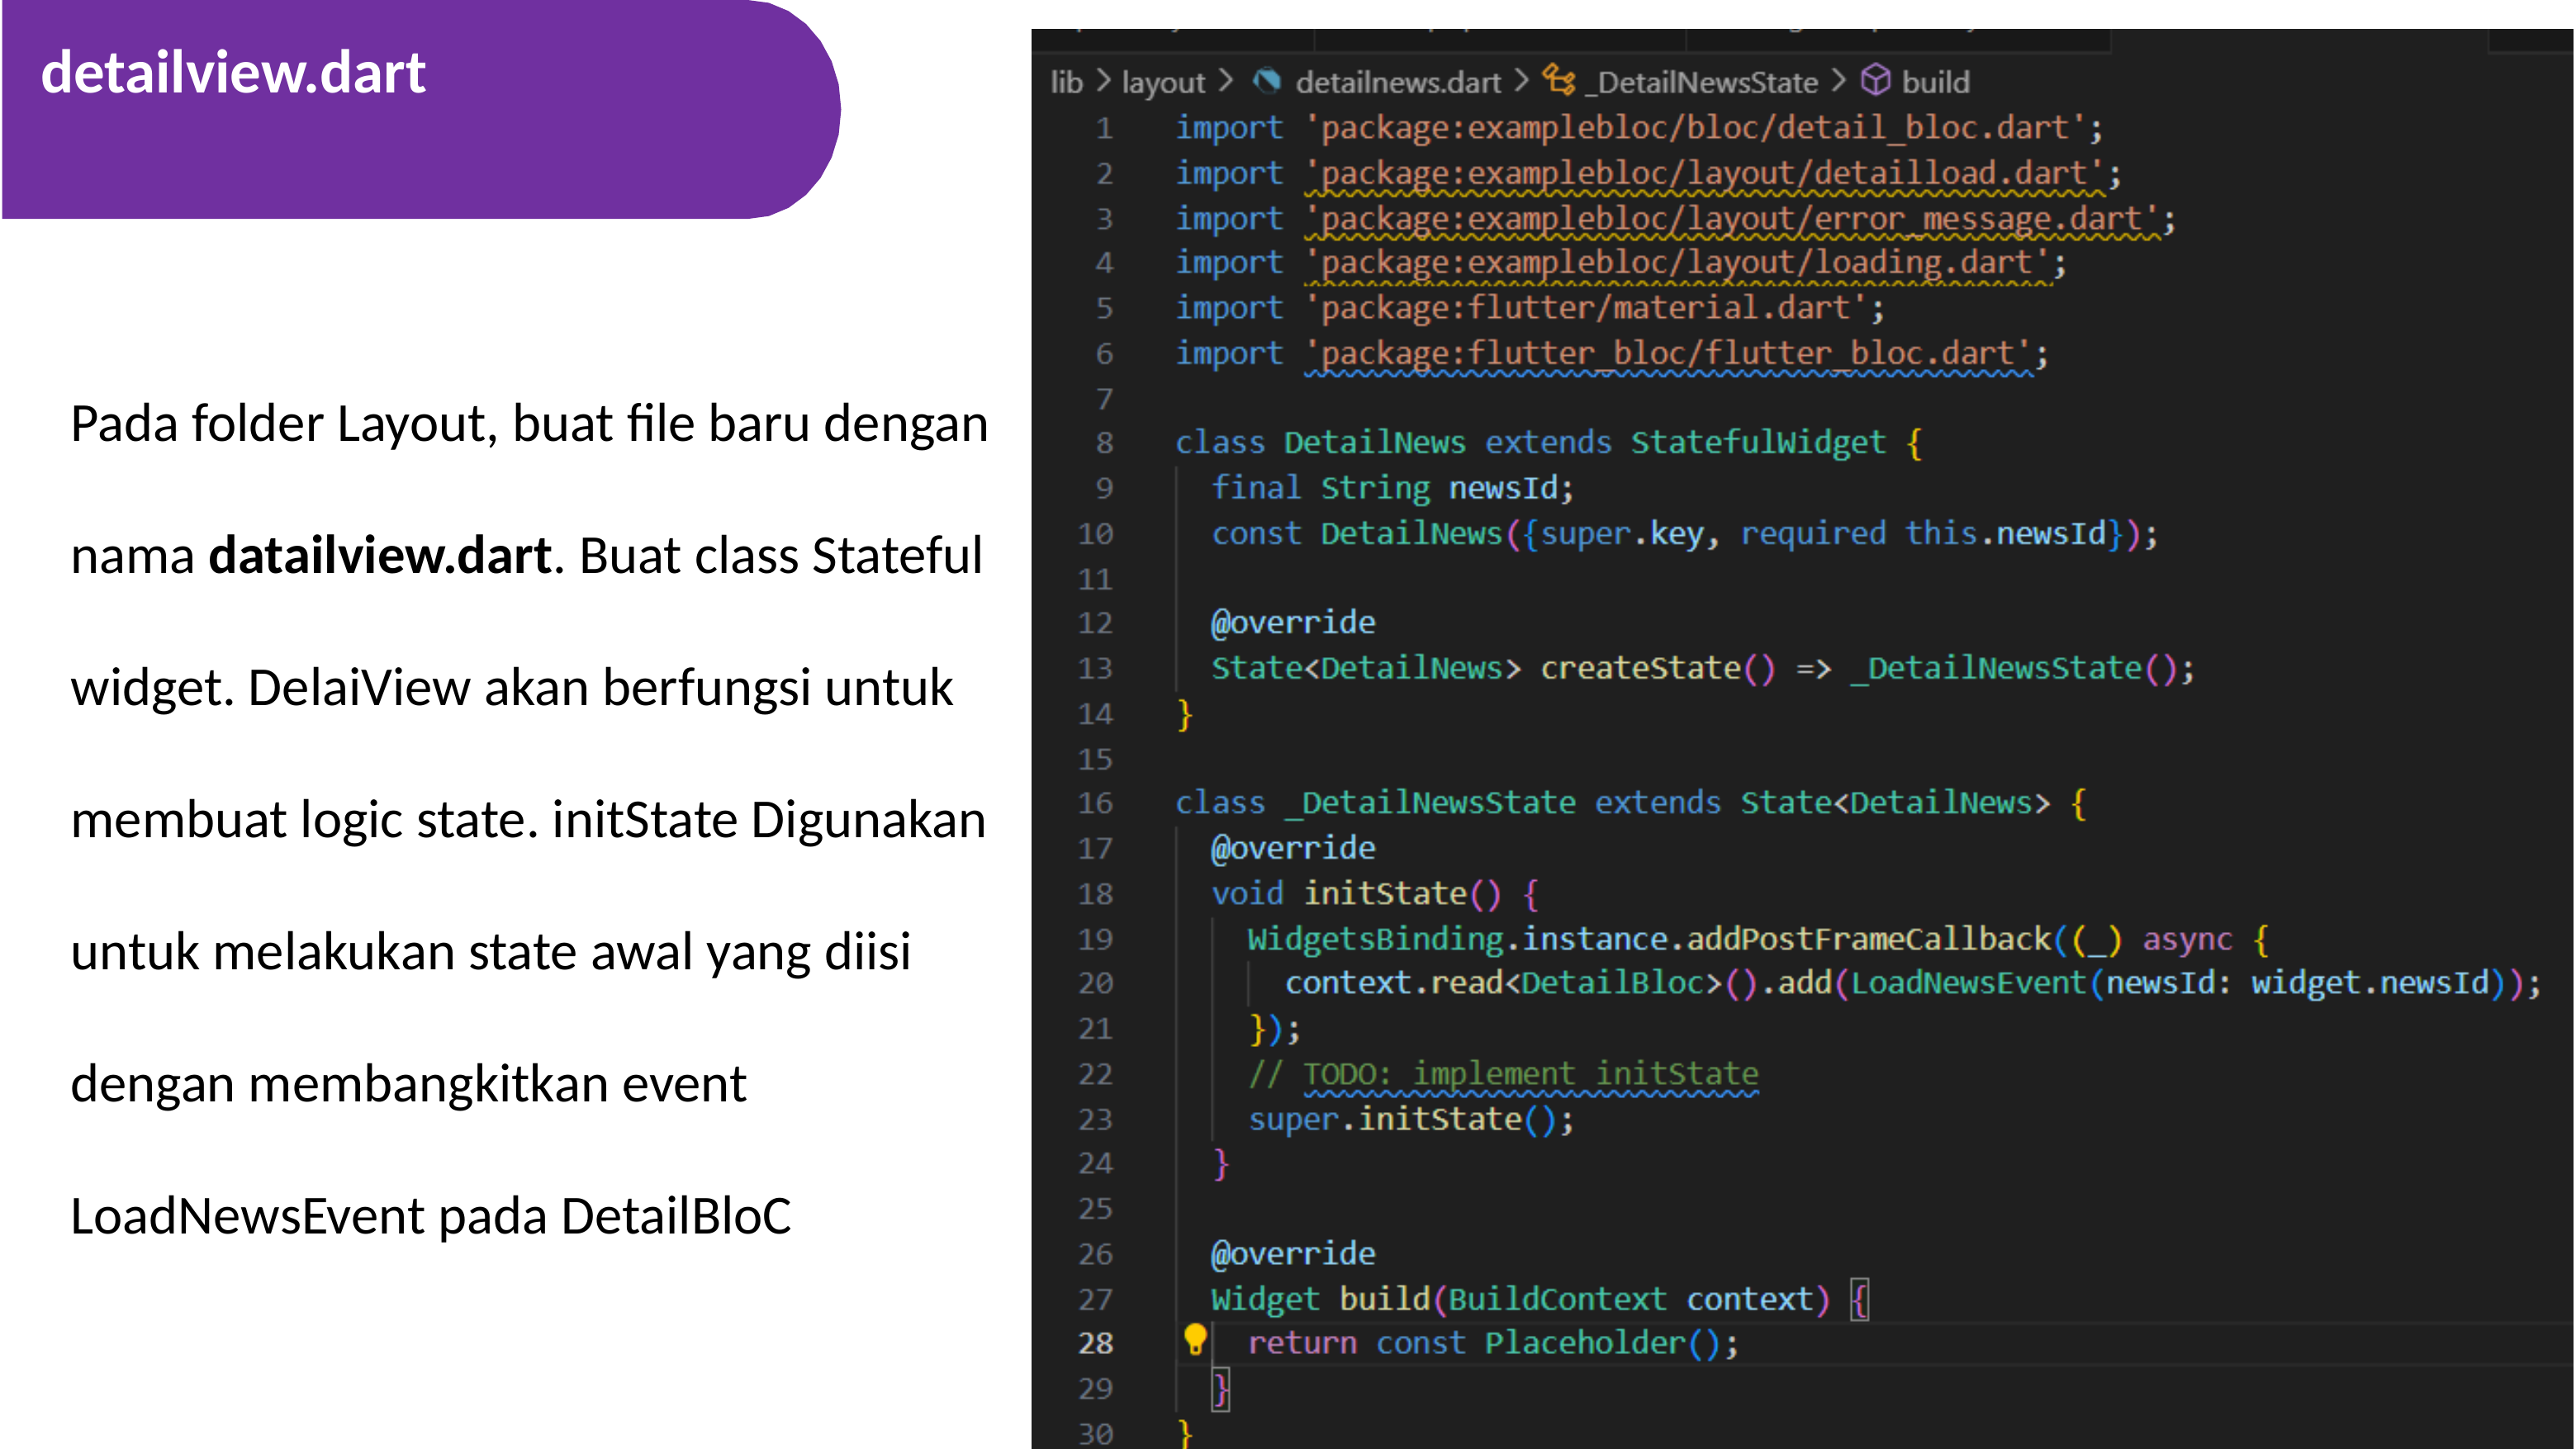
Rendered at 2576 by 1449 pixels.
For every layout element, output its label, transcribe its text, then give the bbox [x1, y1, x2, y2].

text_box [2, 0, 842, 220]
picture [1032, 29, 2574, 1449]
text_box detailview.dart [39, 29, 710, 106]
text_box Pada folder Layout, buat file baru dengan nama datailview.dart. Buat class Stateful widget. DelaiView akan berfungsi untuk membuat logic state. initState Digunakan untuk melakukan state awal yang diisi dengan membangkitkan event LoadNewsEvent pada DetailBloC [58, 314, 1032, 1252]
